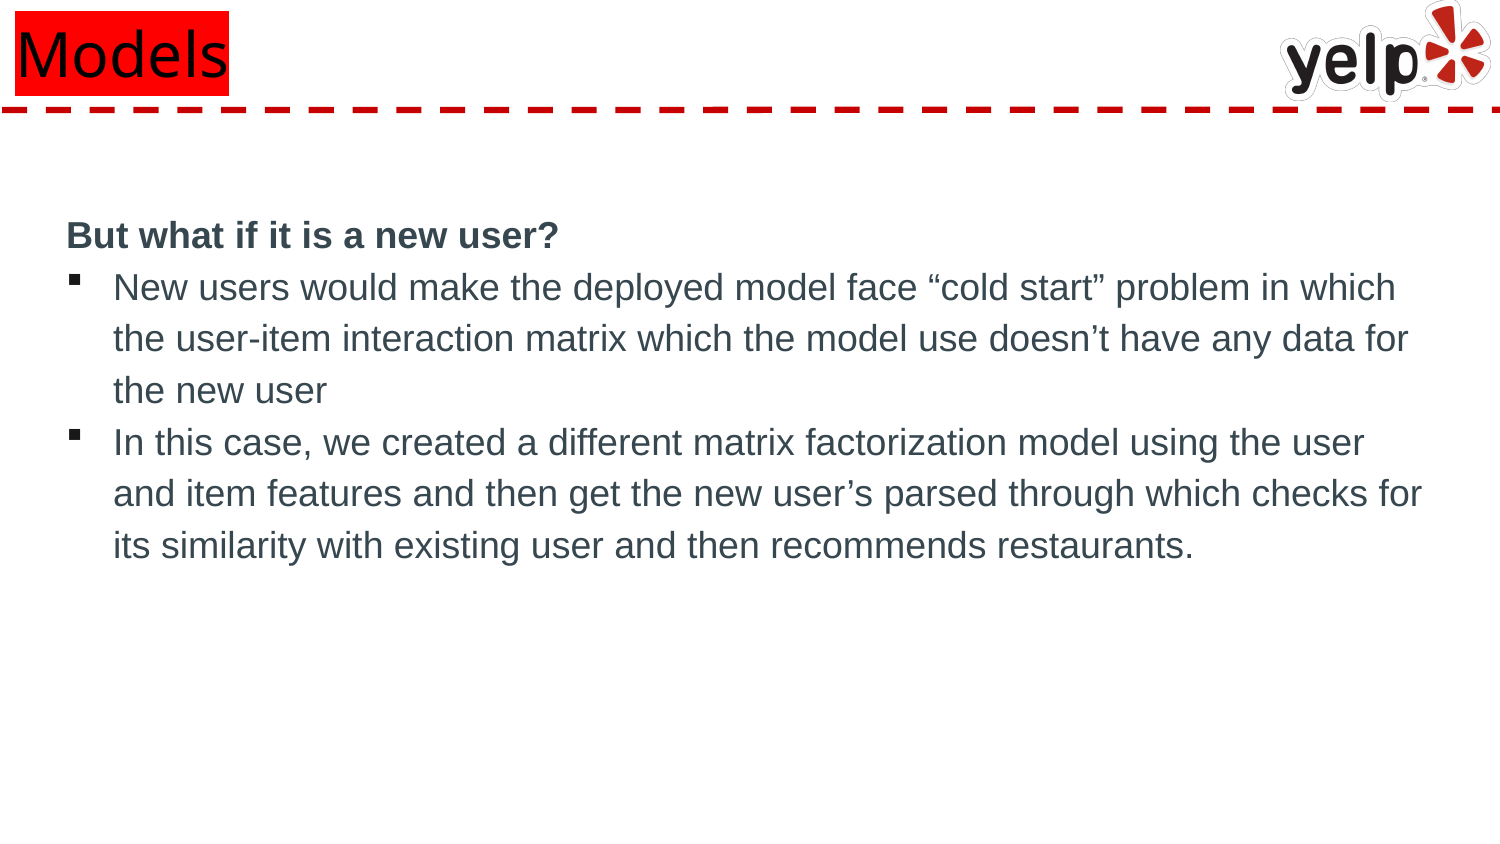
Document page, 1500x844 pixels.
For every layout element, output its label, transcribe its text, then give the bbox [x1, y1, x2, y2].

list But what if it is a new user? New users would make the deployed model face “cold start” problem in which the user-item interaction matrix which the model use doesn’t have any data for the new user In this case, we created a different matrix factorization model using the user and item features and then get the new user’s parsed through which checks for its similarity with existing user and then recommends restaurants. [51, 189, 1449, 750]
picture [1280, 0, 1491, 102]
title Models [0, 0, 481, 113]
